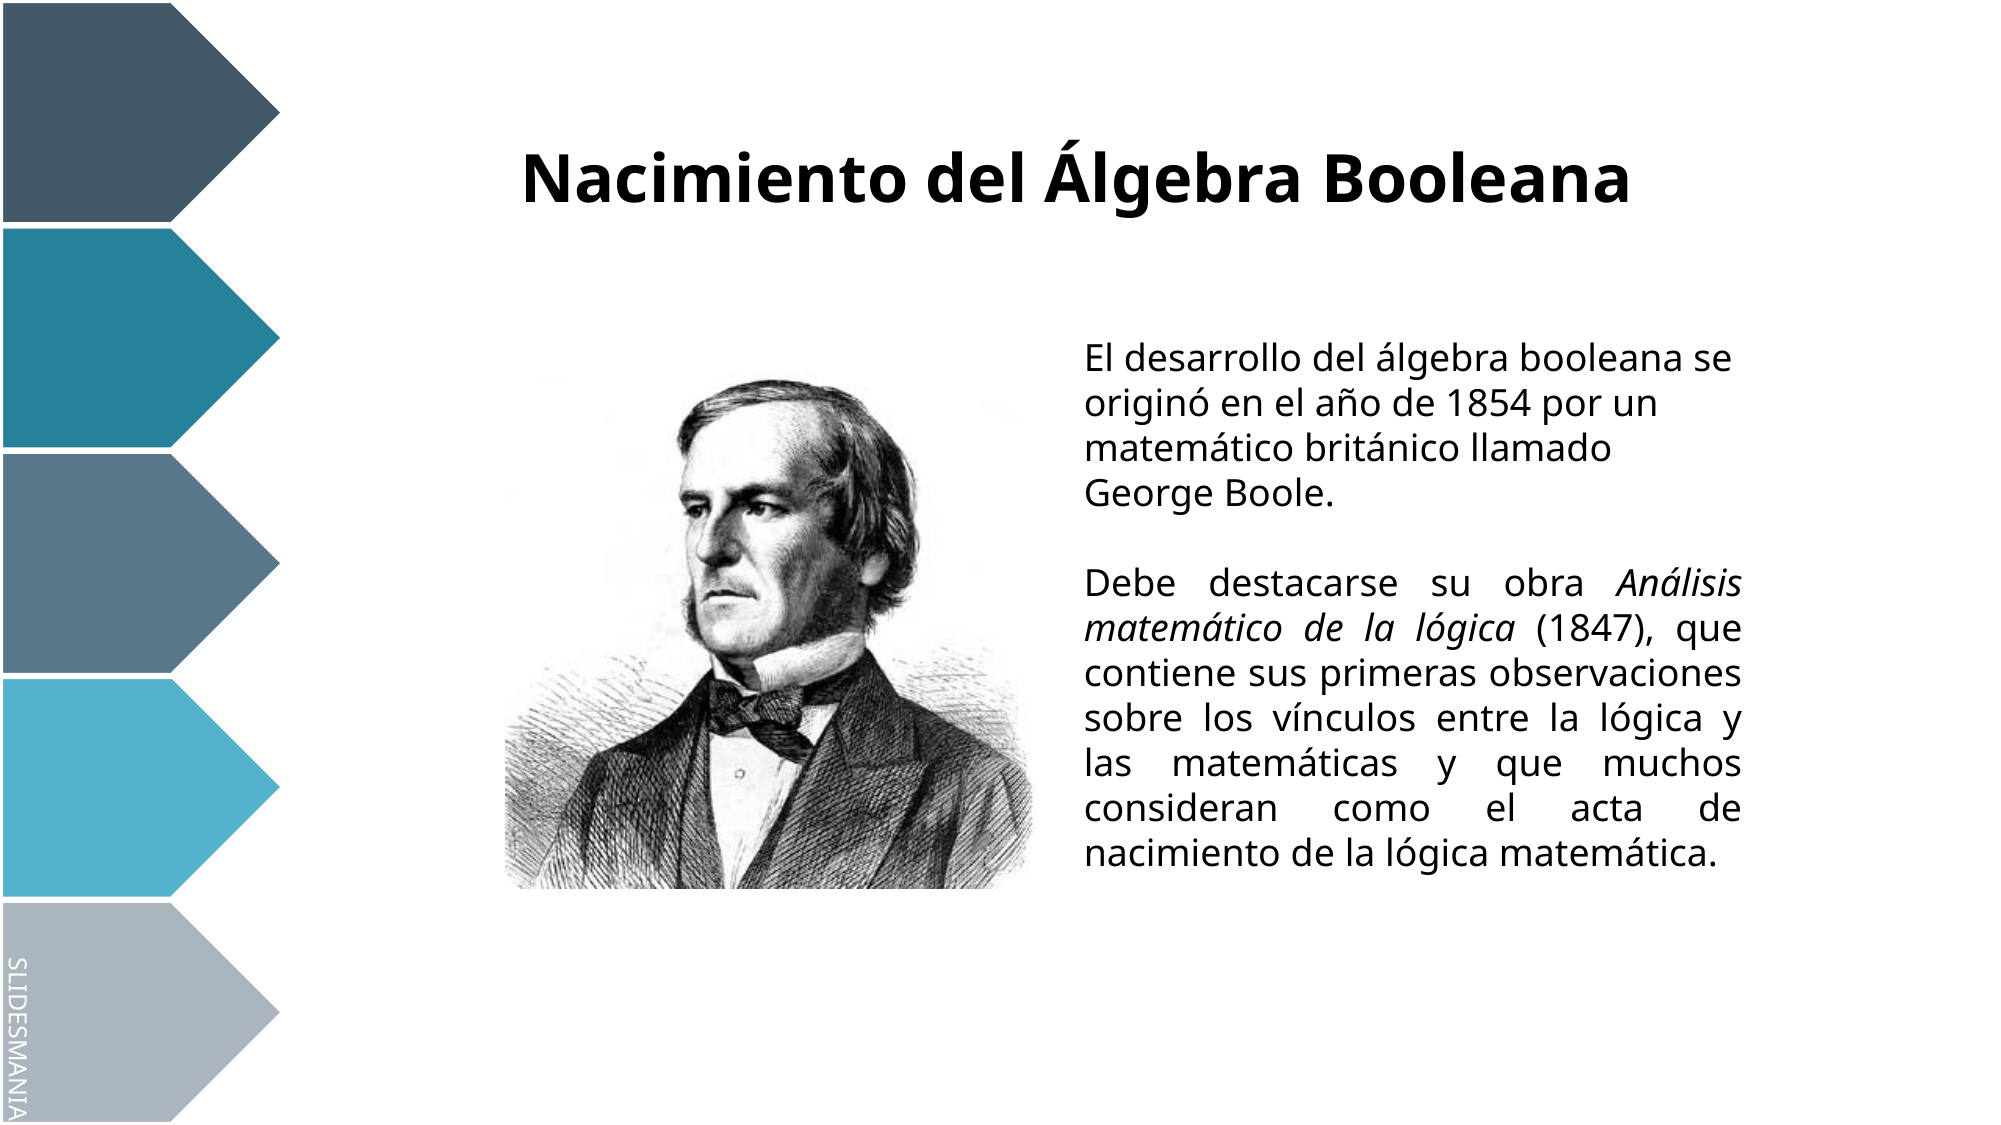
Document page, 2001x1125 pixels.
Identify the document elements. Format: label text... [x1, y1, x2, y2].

text_box Nacimiento del Álgebra Booleana [505, 128, 1758, 225]
picture [505, 374, 1037, 889]
text_box [740, 365, 1892, 790]
text_box El desarrollo del álgebra booleana se originó en el año de 1854 por un matemático británico llamado George Boole. Debe destacarse su obra Análisis matemático de la lógica (1847), que contiene sus primeras observaciones sobre los vínculos entre la lógica y las matemáticas y que muchos consideran como el acta de nacimiento de la lógica matemática. [1068, 318, 1758, 761]
